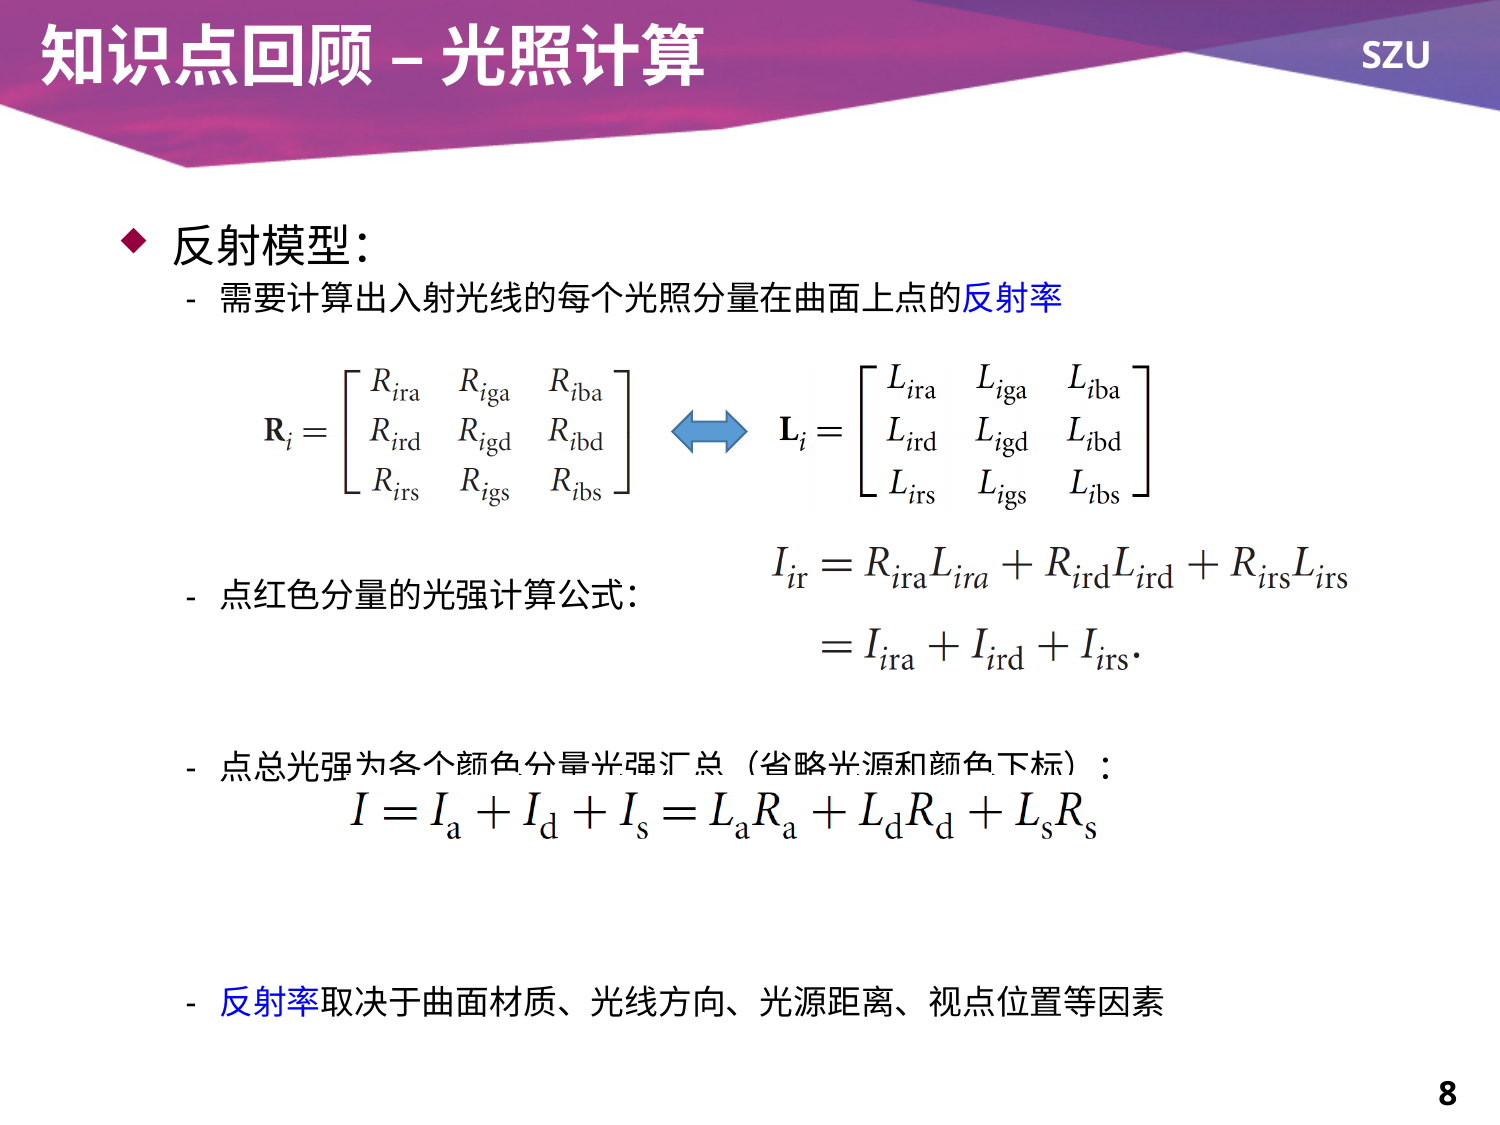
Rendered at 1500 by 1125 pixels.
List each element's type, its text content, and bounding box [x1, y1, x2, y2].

title 知识点回顾 – 光照计算 [25, 15, 1320, 104]
picture [0, 0, 1500, 1125]
text_box [670, 409, 748, 454]
slide_number 8 [1384, 1065, 1500, 1125]
